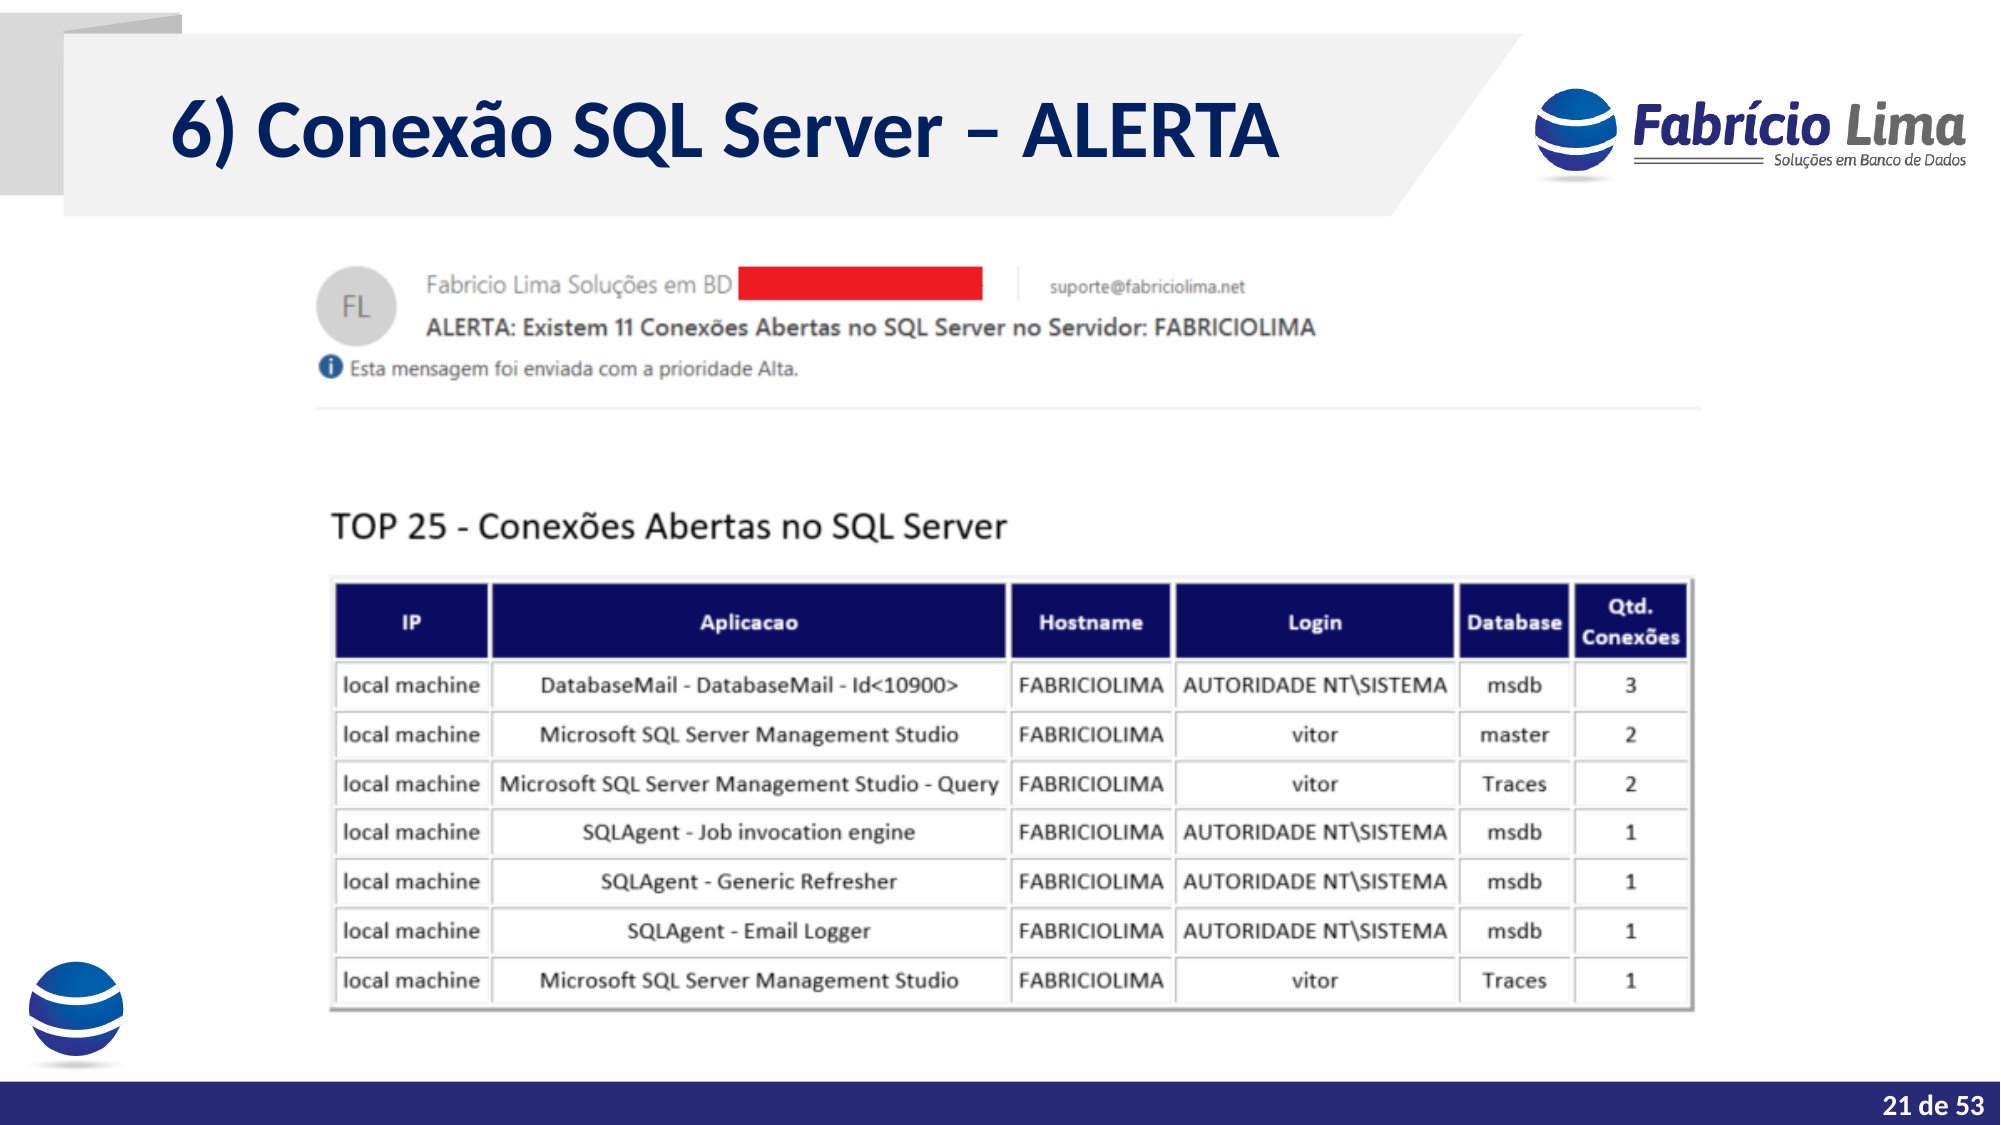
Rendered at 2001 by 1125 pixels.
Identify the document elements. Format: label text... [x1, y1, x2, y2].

slide_number 21 de 53 [1718, 1083, 2000, 1125]
picture [314, 262, 1702, 1024]
text_box 6) Conexão SQL Server – ALERTA [62, 31, 1390, 218]
picture [1501, 42, 1997, 217]
picture [14, 951, 137, 1082]
